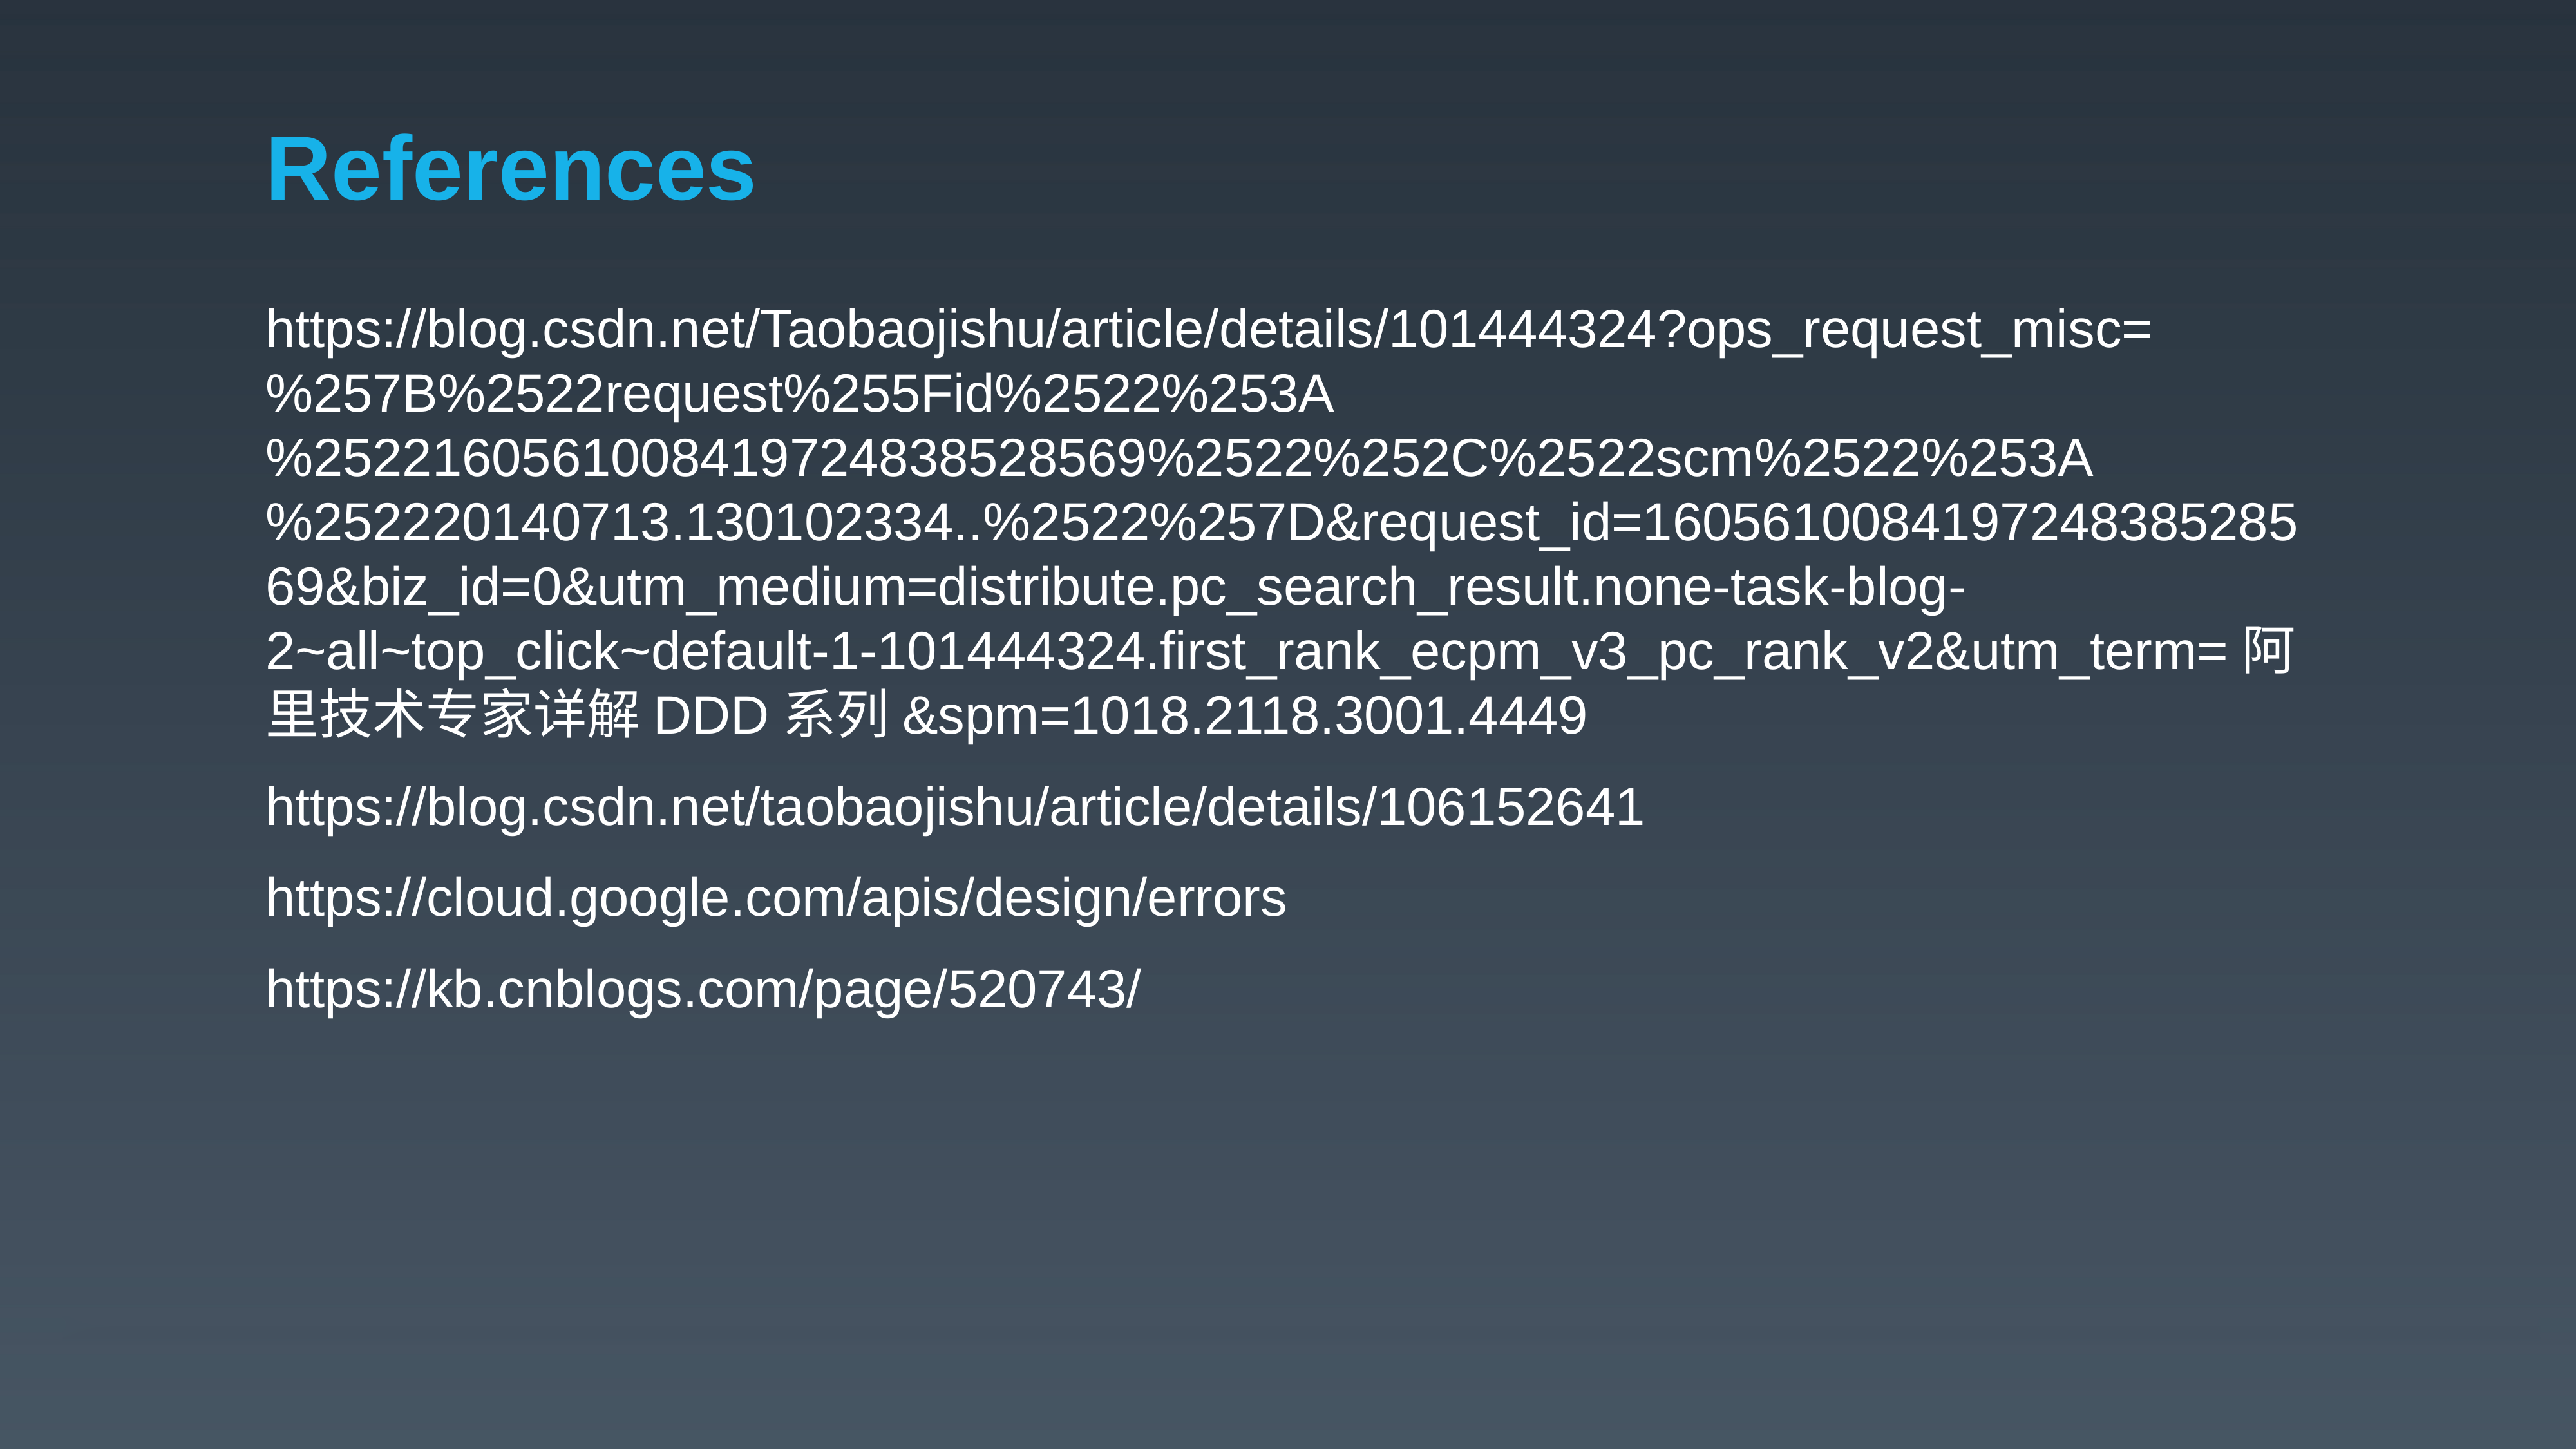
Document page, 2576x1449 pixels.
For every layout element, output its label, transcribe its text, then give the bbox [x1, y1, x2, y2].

list https://blog.csdn.net/Taobaojishu/article/details/101444324?ops_request_misc=%257B%2522request%255Fid%2522%253A%2522160561008419724838528569%2522%252C%2522scm%2522%253A%252220140713.130102334..%2522%257D&request_id=160561008419724838528569&biz_id=0&utm_medium=distribute.pc_search_result.none-task-blog-2~all~top_click~default-1-101444324.first_rank_ecpm_v3_pc_rank_v2&utm_term=阿里技术专家详解DDD系列&spm=1018.2118.3001.4449 https://blog.csdn.net/taobaojishu/article/details/106152641 https://cloud.google.com/apis/design/errors https://kb.cnblogs.com/page/520743/ [260, 288, 2316, 1369]
title References [260, 103, 2316, 243]
picture [0, 0, 2576, 1449]
